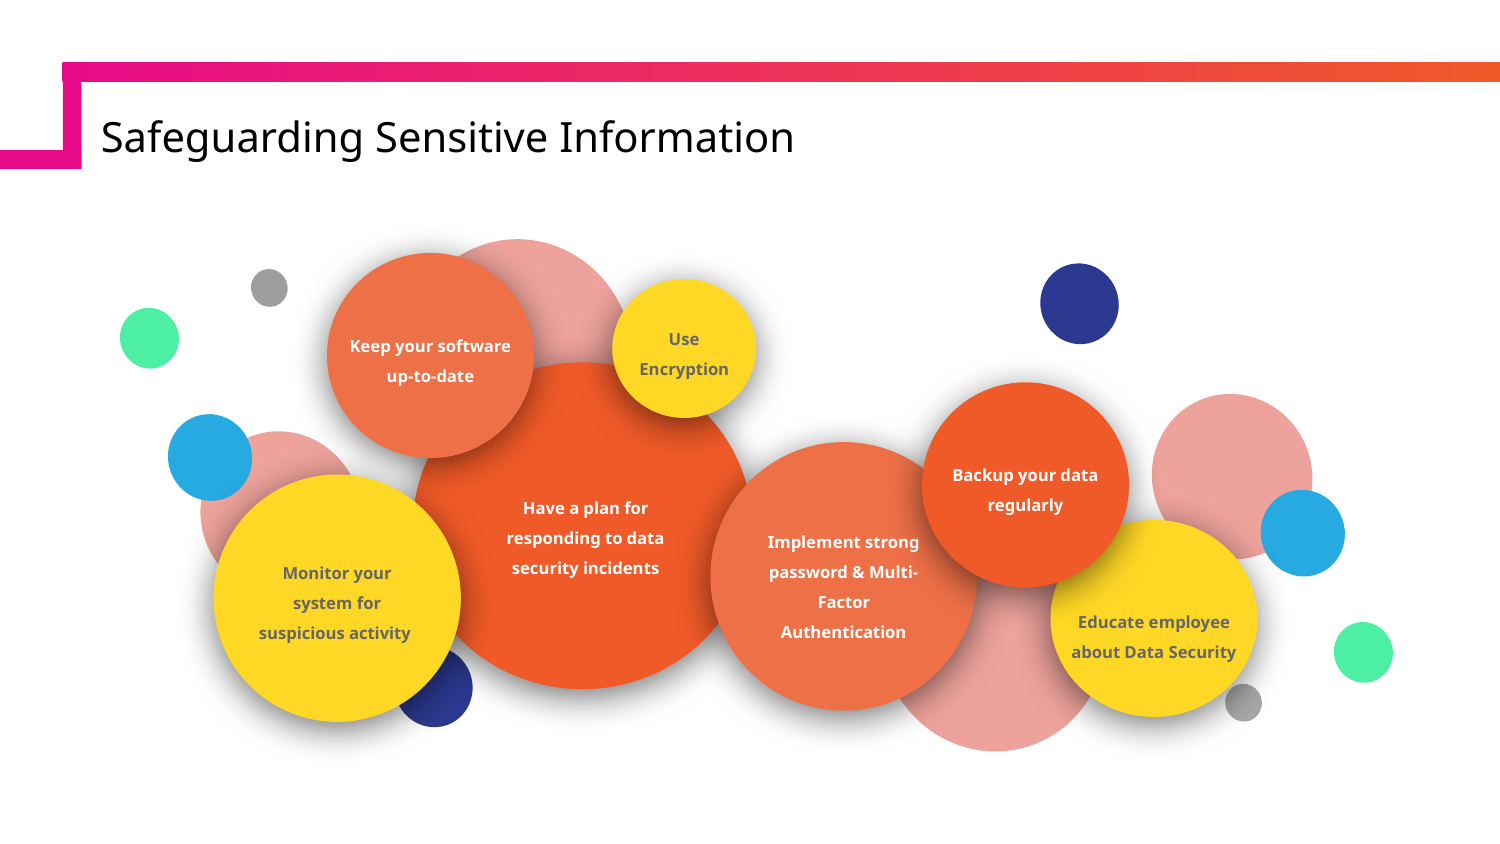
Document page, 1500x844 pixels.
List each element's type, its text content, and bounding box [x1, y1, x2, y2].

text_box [110, 211, 1403, 780]
title Safeguarding Sensitive Information [93, 117, 1448, 169]
